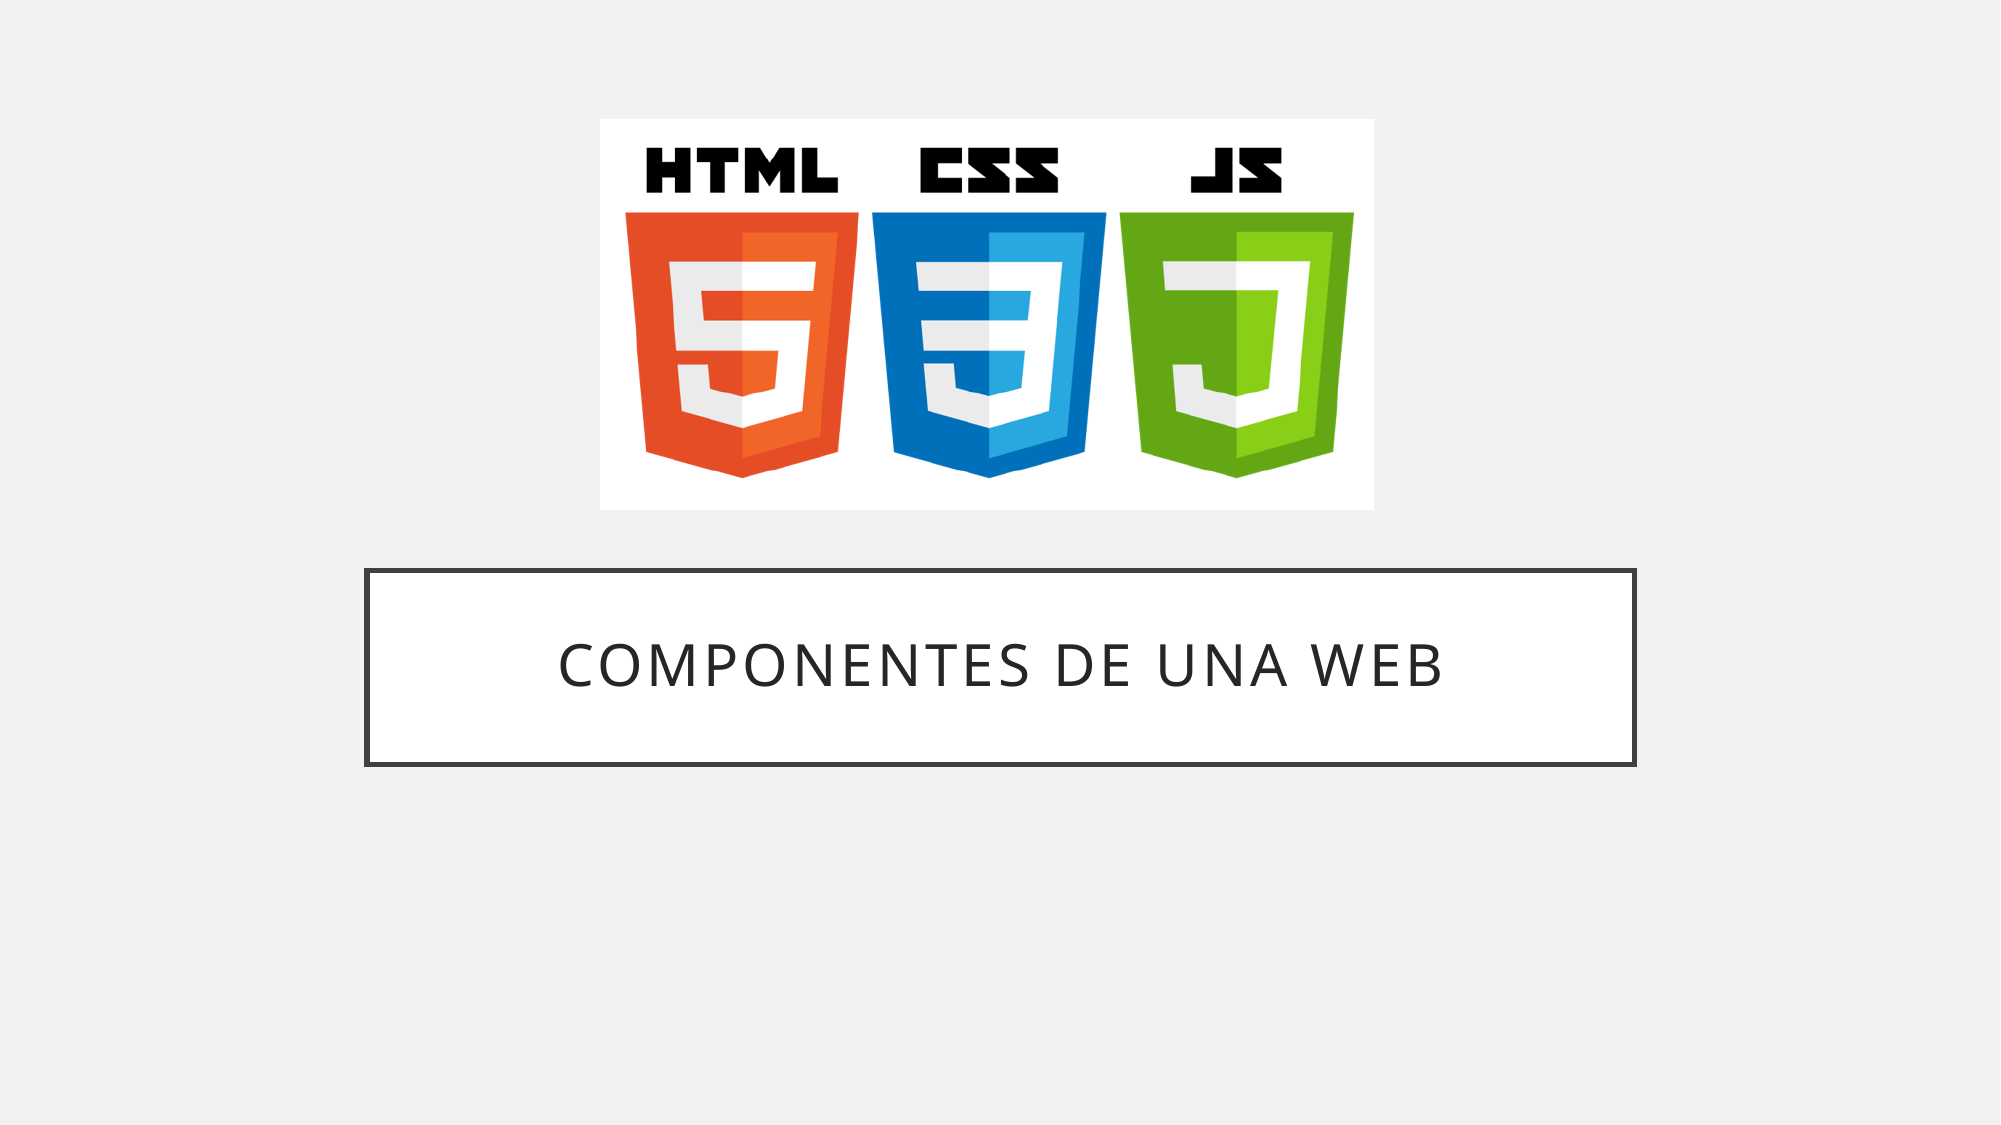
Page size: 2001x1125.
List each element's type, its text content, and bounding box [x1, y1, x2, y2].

text_box COMPONENTES DE UNA WEB [367, 570, 1635, 765]
picture [599, 119, 1374, 511]
